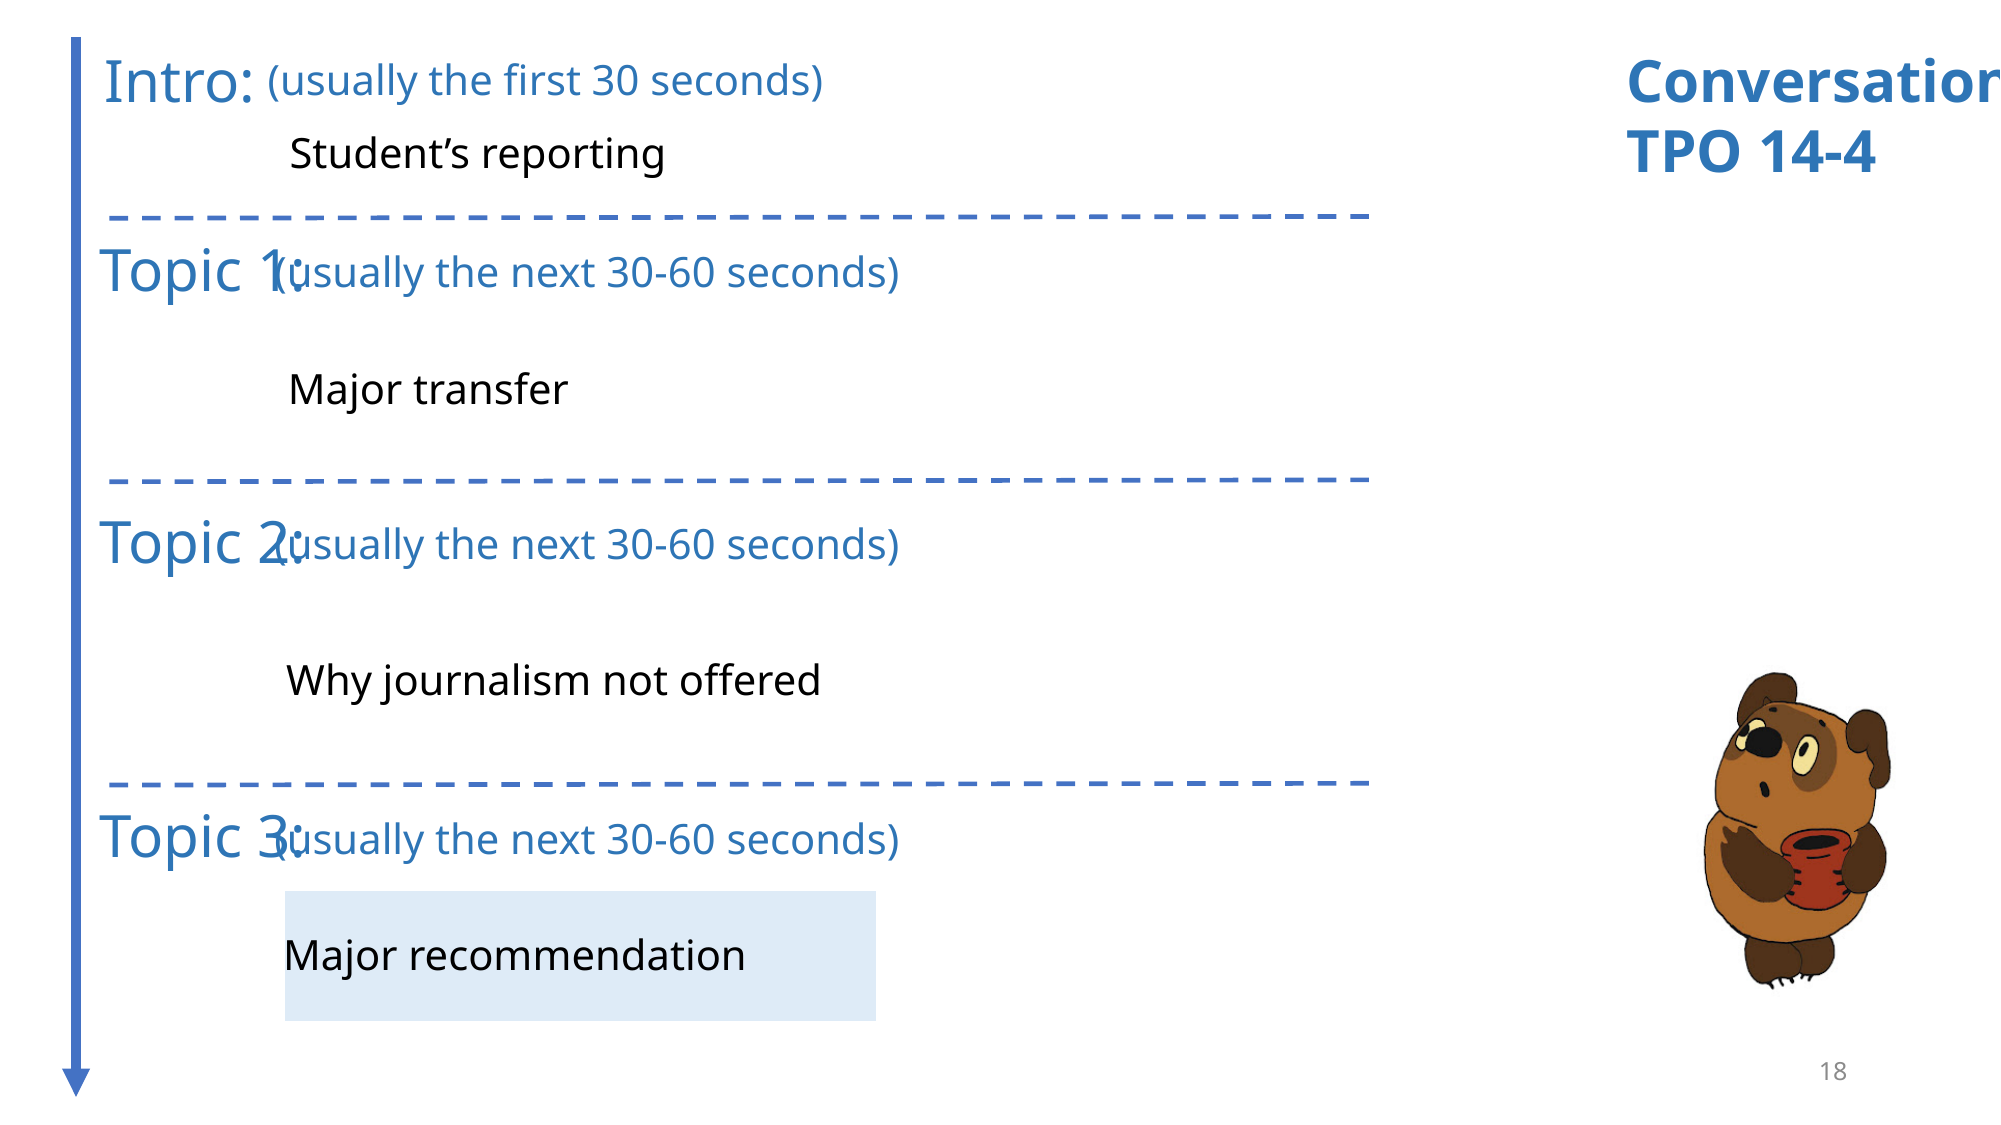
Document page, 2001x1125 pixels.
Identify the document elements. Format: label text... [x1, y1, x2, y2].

text_box Major recommendation [268, 921, 762, 986]
text_box Topic 1: [85, 225, 322, 311]
text_box (usually the next 30-60 seconds) [259, 805, 915, 871]
text_box (usually the next 30-60 seconds) [259, 237, 915, 303]
text_box Student’s reporting [274, 119, 682, 185]
text_box Why journalism not offered [271, 646, 837, 712]
text_box (usually the next 30-60 seconds) [259, 510, 915, 575]
text_box Intro: [89, 36, 270, 122]
text_box [285, 891, 876, 1021]
text_box Topic 2: [85, 497, 322, 583]
text_box Conversation TPO 14-4 [1611, 36, 2000, 192]
text_box (usually the first 30 seconds) [252, 46, 839, 112]
slide_number 18 [1412, 1042, 1863, 1103]
text_box Topic 3: [85, 791, 322, 877]
text_box Major transfer [273, 355, 584, 421]
picture [1680, 665, 1904, 997]
